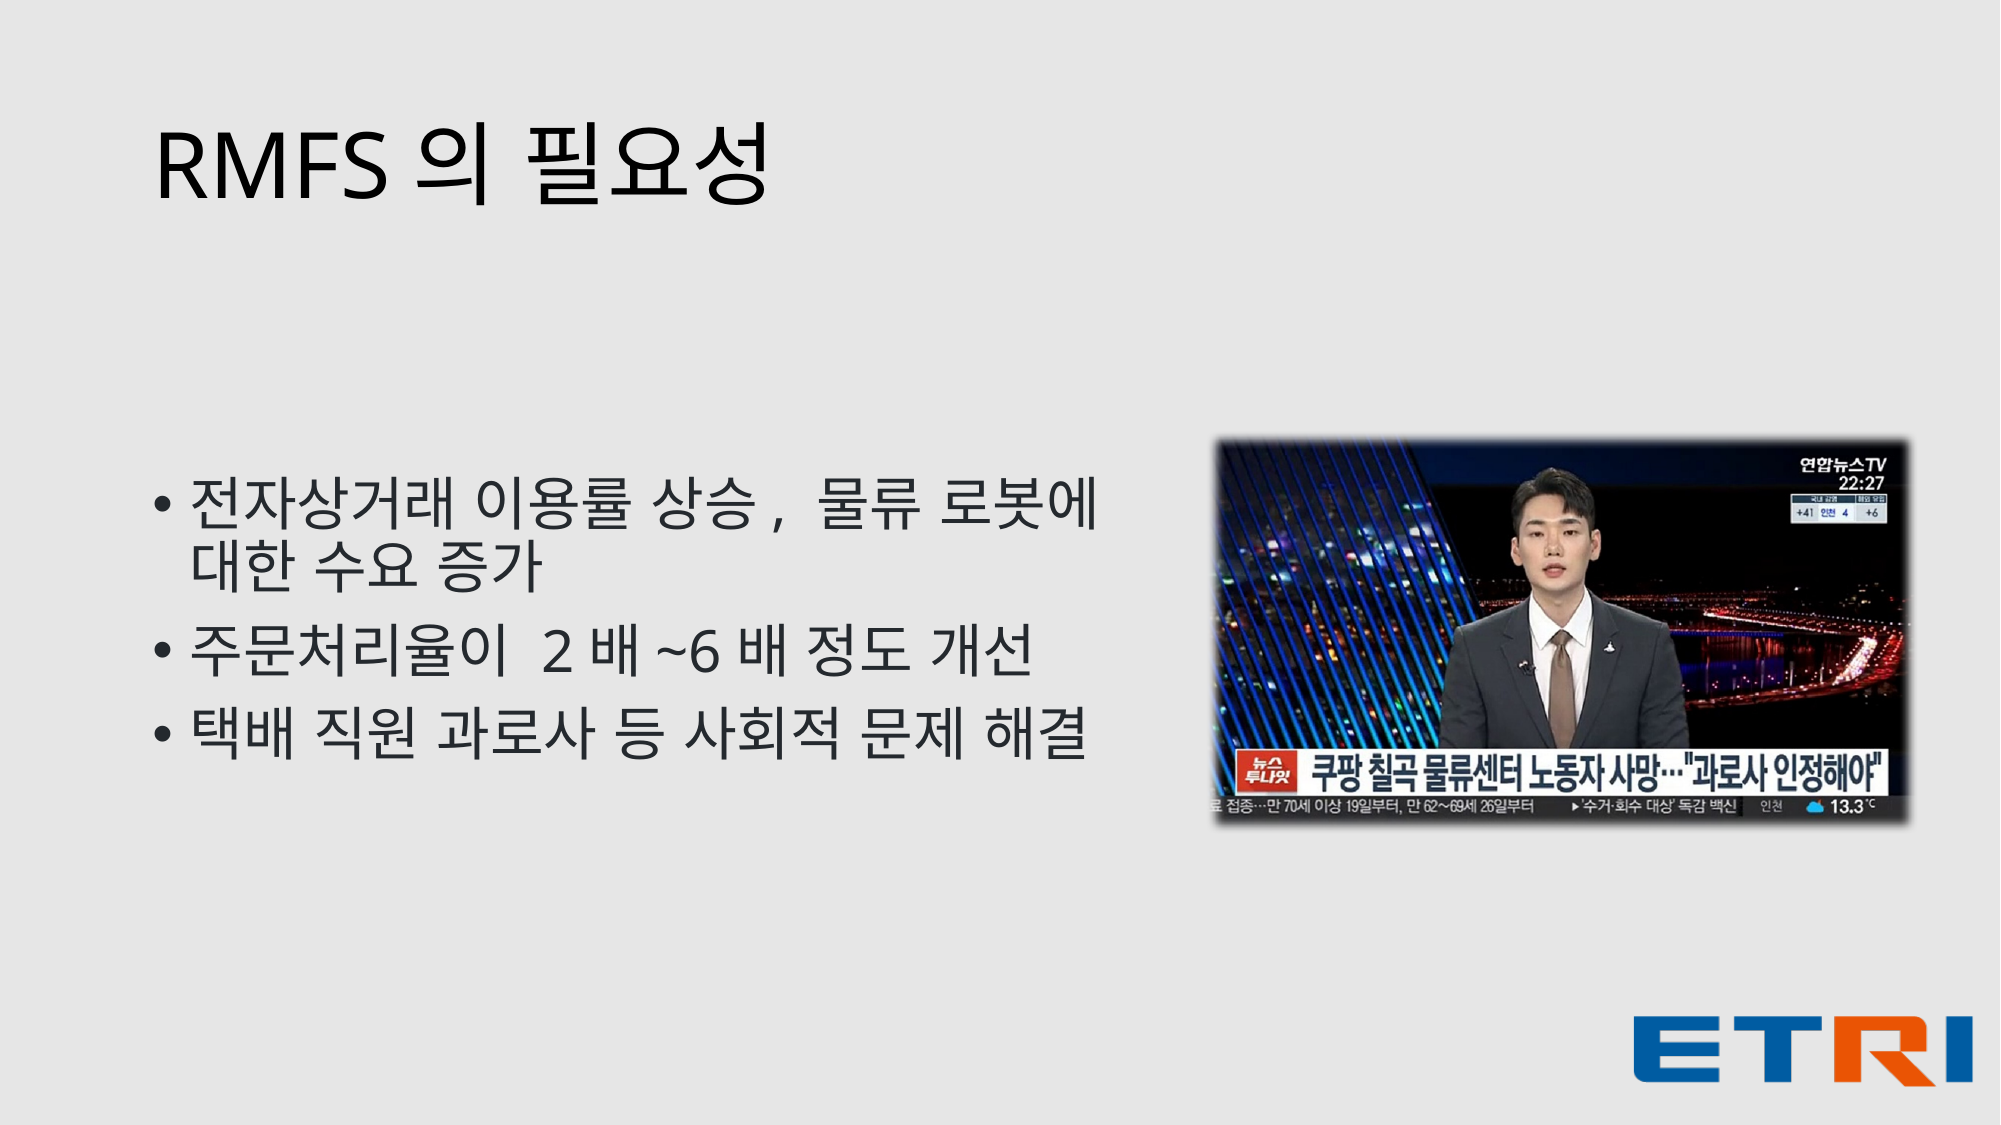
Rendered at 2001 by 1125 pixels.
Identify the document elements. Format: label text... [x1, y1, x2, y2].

title RMFS의 필요성 [137, 59, 1863, 278]
picture [1206, 430, 1918, 834]
picture [1606, 976, 2000, 1125]
list 전자상거래 이용률 상승, 물류 로봇에 대한 수요 증가 주문처리율이 2배~6배 정도 개선 택배 직원 과로사 등 사회적 문제 해결 [137, 467, 1178, 797]
